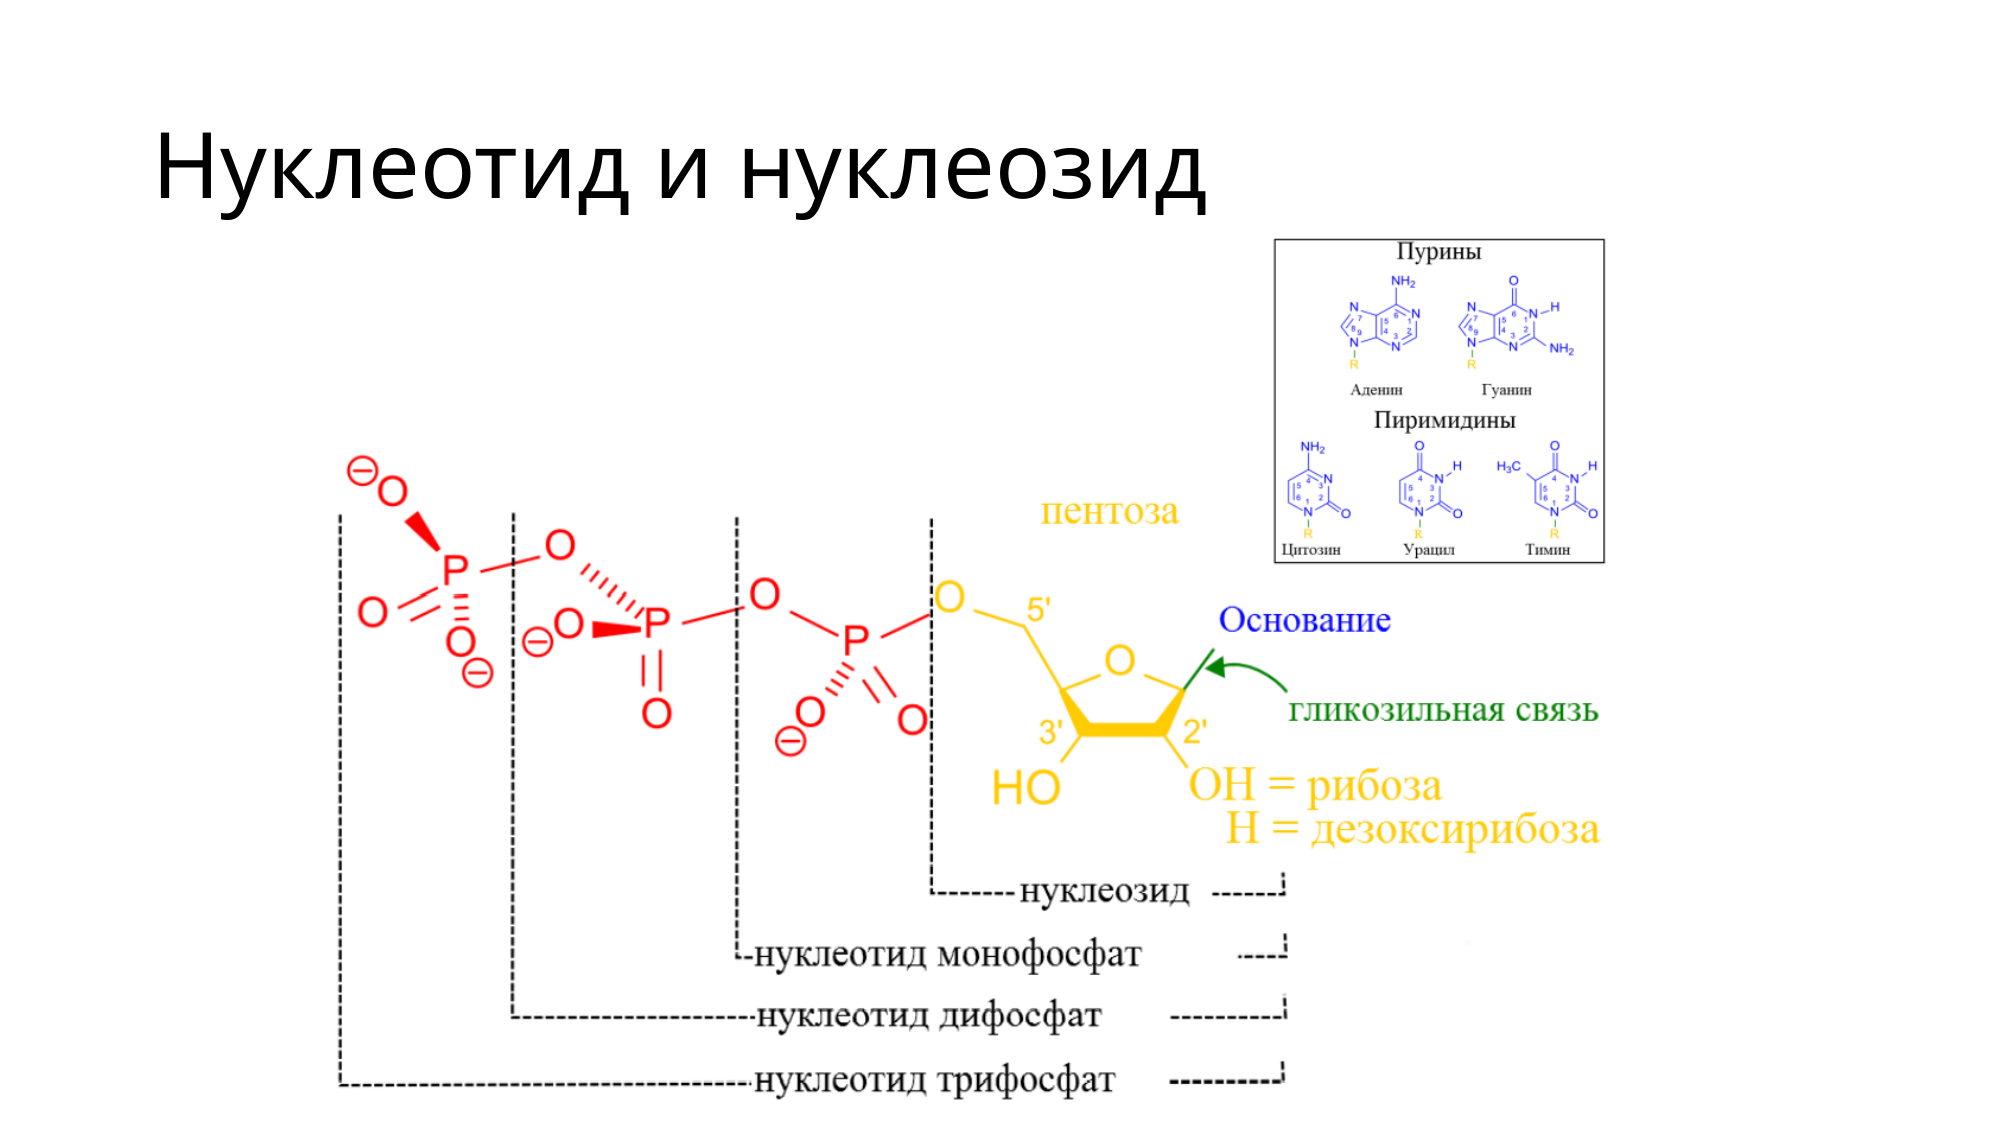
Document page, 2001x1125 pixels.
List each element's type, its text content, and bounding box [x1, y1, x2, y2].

title Нуклеотид и нуклеозид [137, 59, 1863, 278]
picture [329, 238, 1607, 1109]
